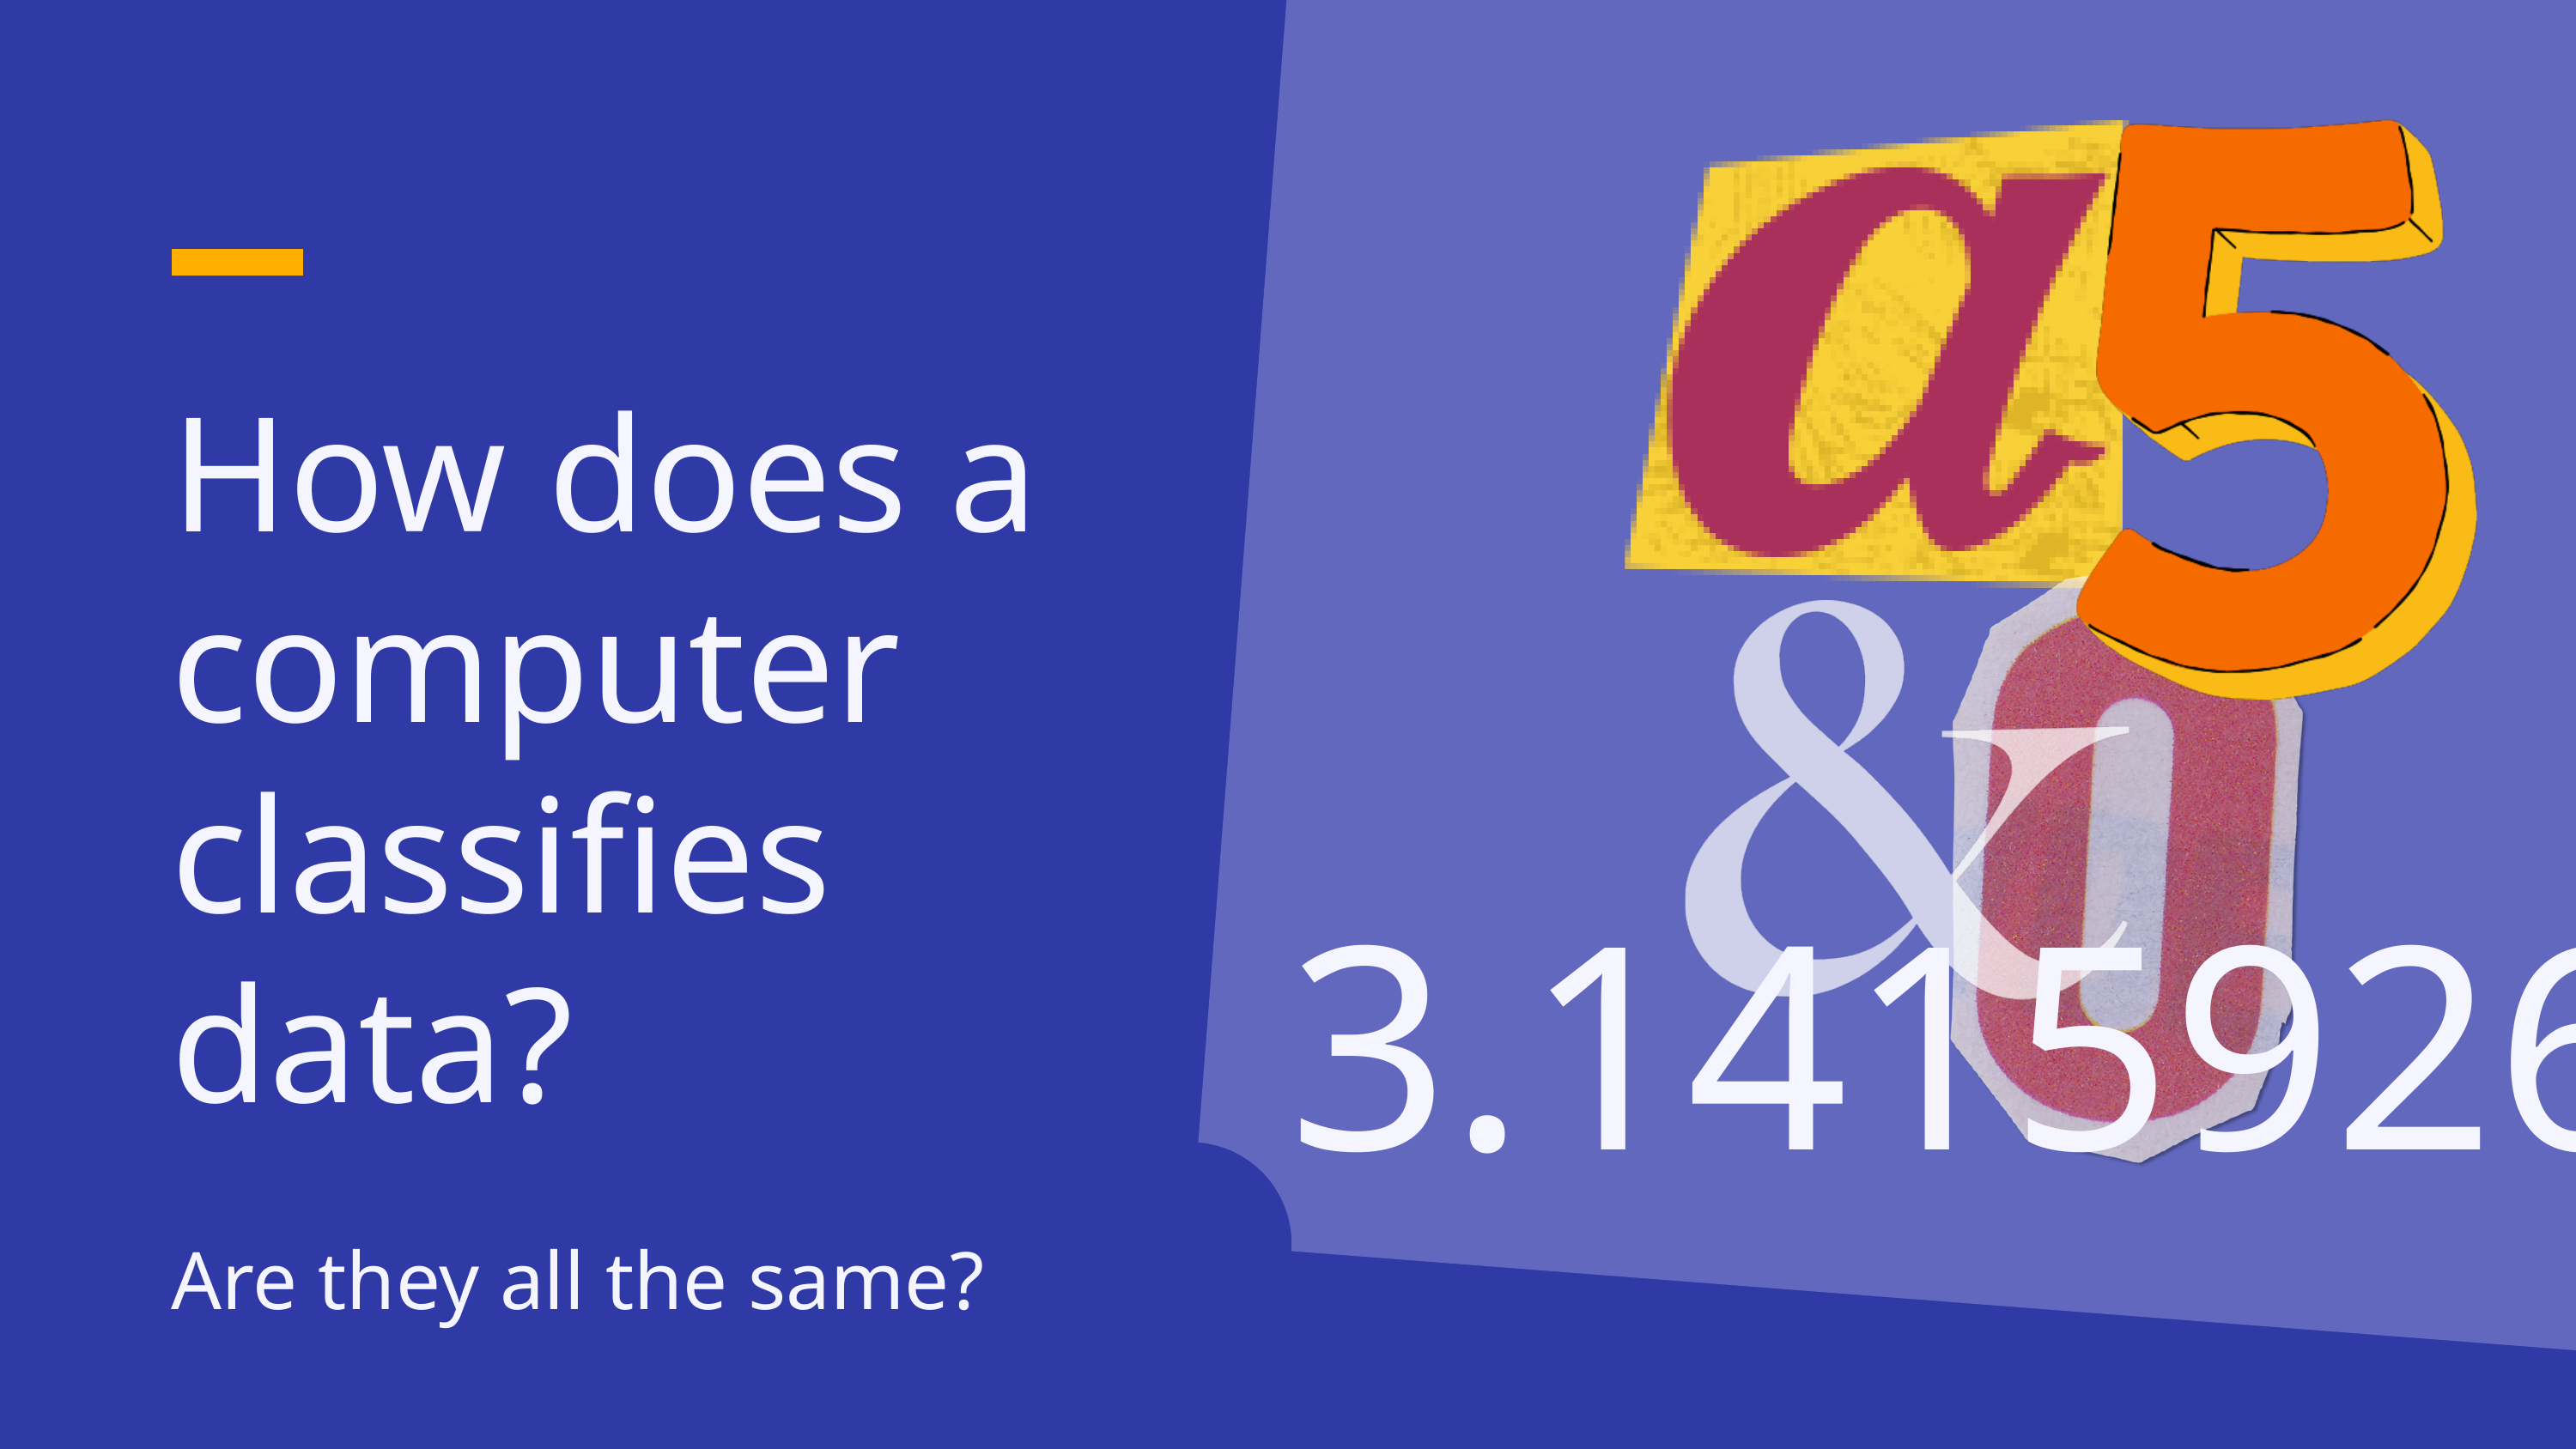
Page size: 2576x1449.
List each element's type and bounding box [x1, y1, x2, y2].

text_box [1287, 867, 2576, 1449]
text_box [1242, 0, 2576, 1304]
text_box [171, 248, 1145, 1320]
